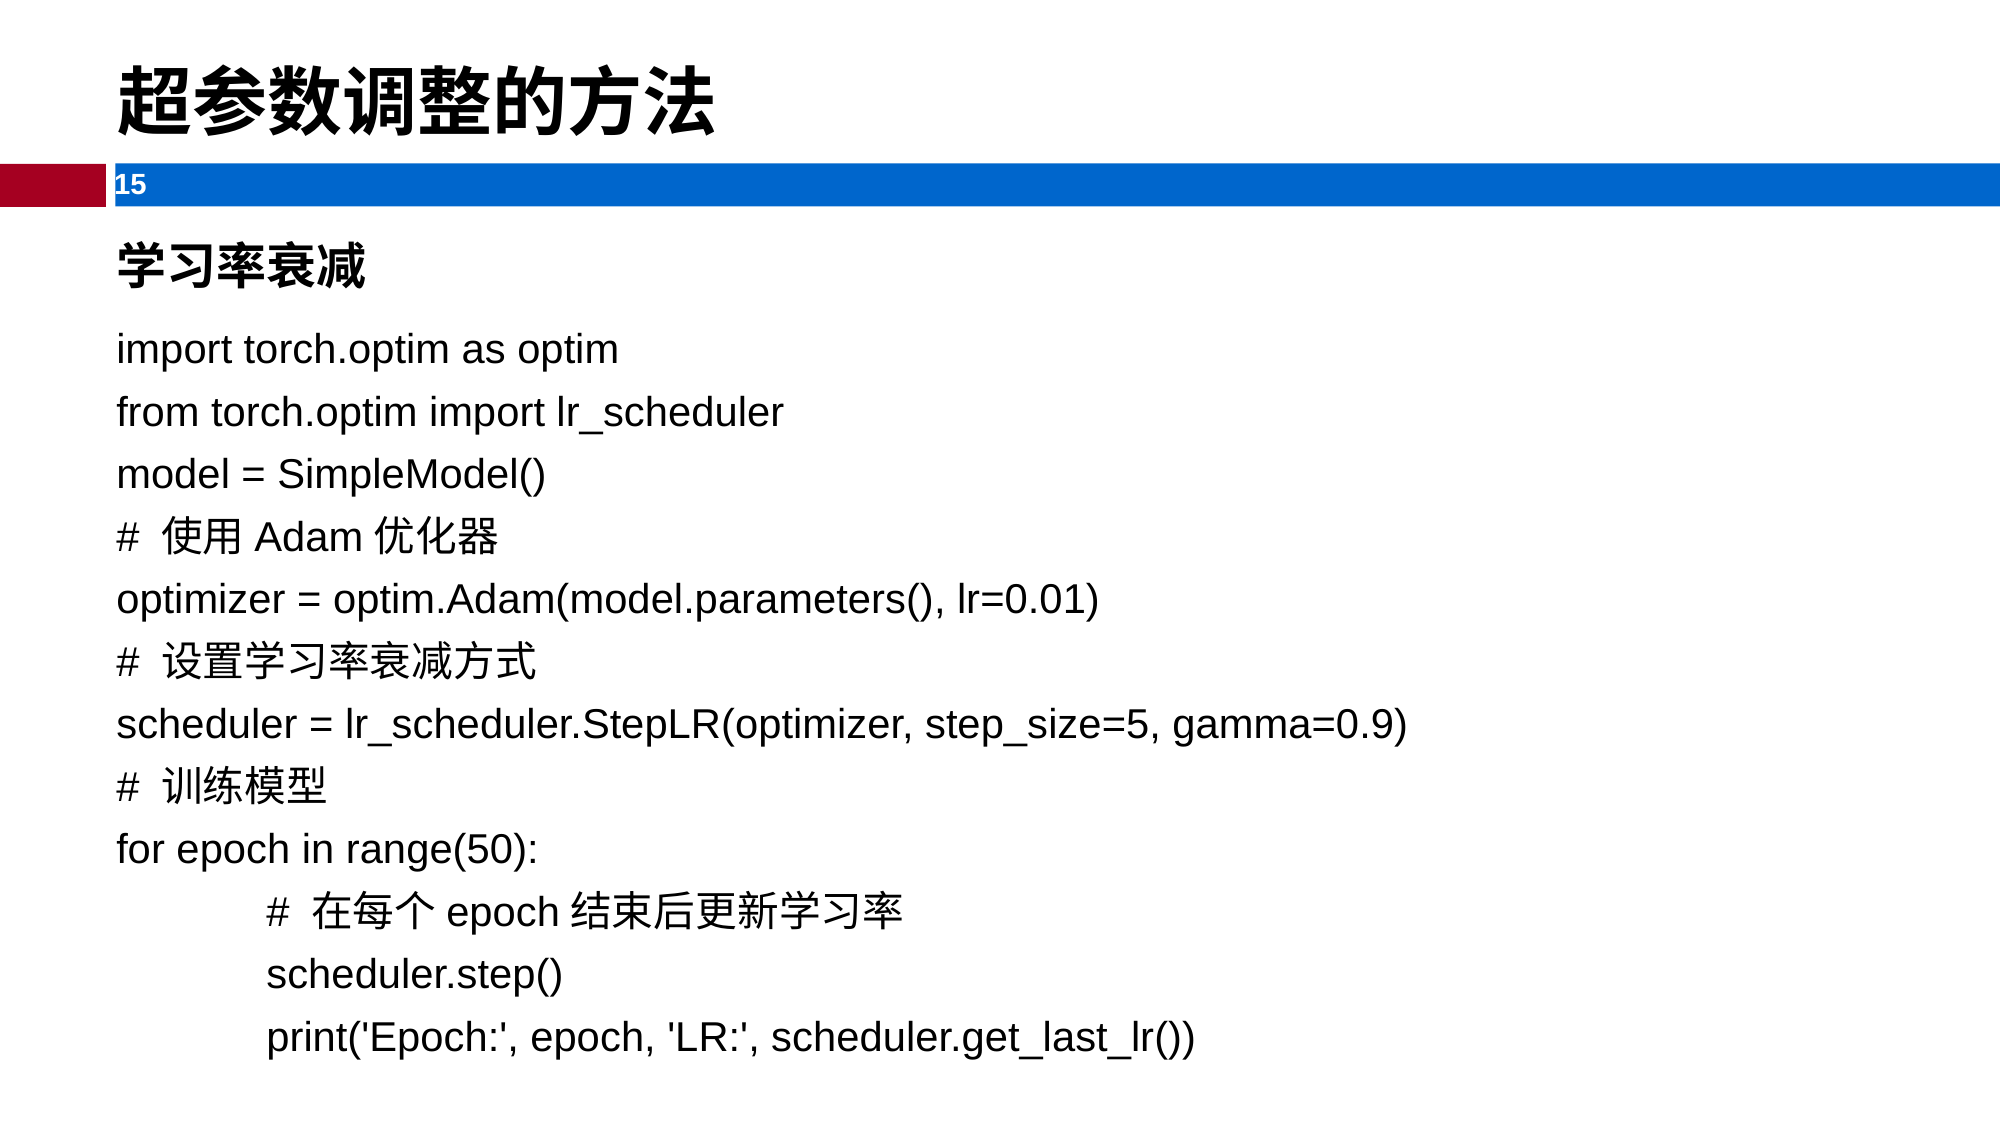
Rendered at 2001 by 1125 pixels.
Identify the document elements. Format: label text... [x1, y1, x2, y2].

title 超参数调整的方法 [102, 47, 1943, 265]
text_box 学习率衰减 [101, 226, 1102, 302]
text_box import torch.optim as optim from torch.optim import lr_scheduler model = SimpleModel() # 使用Adam优化器 optimizer = optim.Adam(model.parameters(), lr=0.01) # 设置学习率衰减方式 scheduler = lr_scheduler.StepLR(optimizer, step_size=5, gamma=0.9) # 训练模型 for epoch in range(50): # 在每个epoch结束后更新学习率 scheduler.step() print('Epoch:', epoch, 'LR:', scheduler.get_last_lr()) [101, 302, 1875, 1067]
